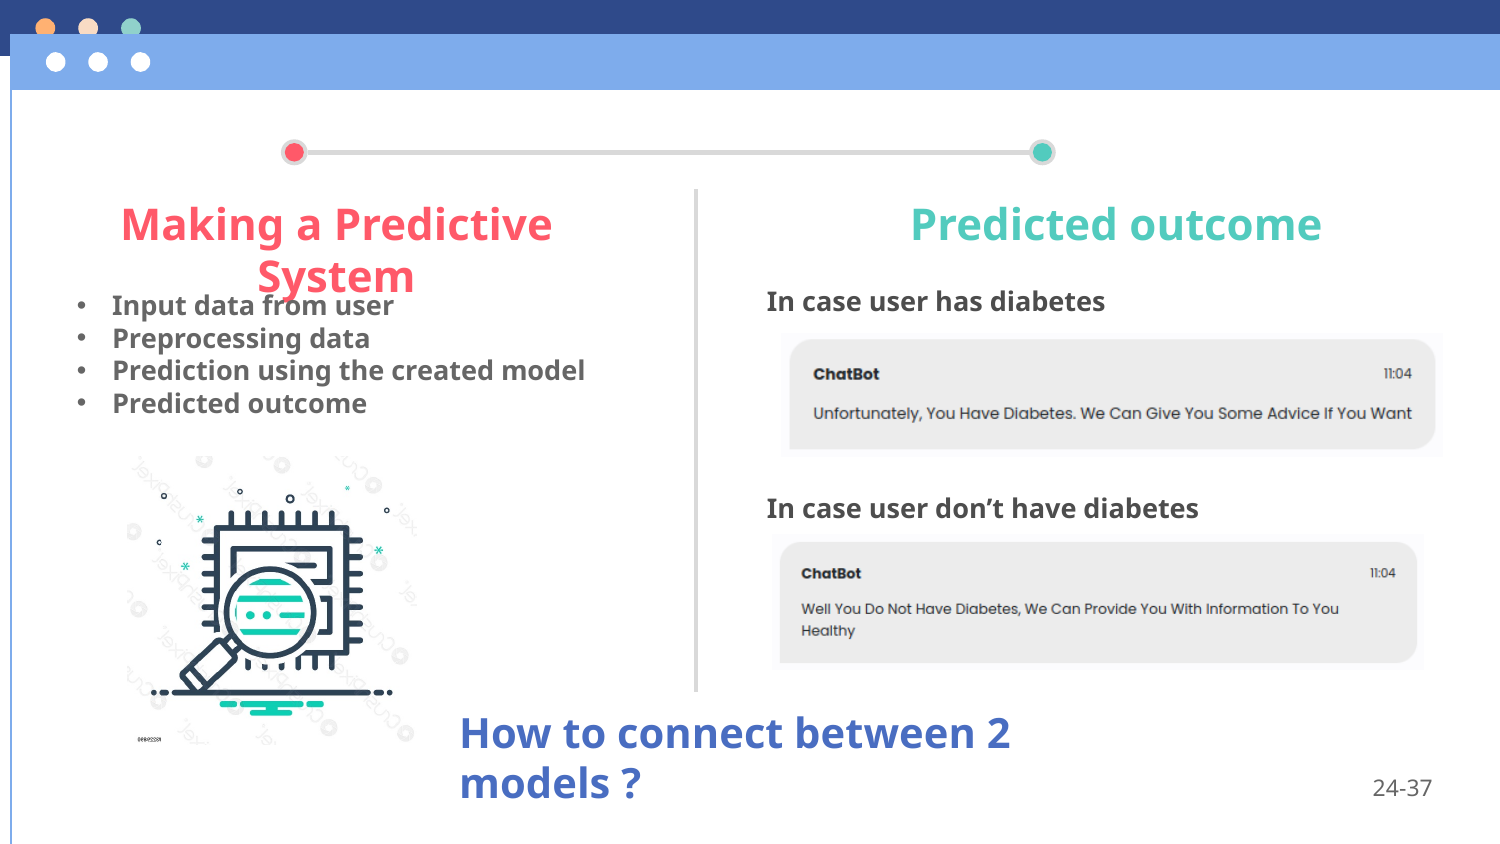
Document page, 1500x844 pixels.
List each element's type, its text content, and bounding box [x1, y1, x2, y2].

text_box [282, 141, 306, 164]
text_box Making a Predictive System [62, 189, 611, 281]
text_box [278, 137, 310, 168]
text_box [1030, 141, 1054, 164]
text_box Predicted outcome [895, 189, 1485, 257]
picture [771, 534, 1424, 670]
text_box 24-37 [1318, 748, 1488, 826]
picture [127, 455, 417, 745]
text_box In case user don’t have diabetes [752, 484, 1328, 532]
picture [780, 333, 1443, 457]
text_box [1027, 137, 1058, 168]
text_box Input data from user Preprocessing data Prediction using the created model Predicted outcome [62, 281, 611, 460]
text_box How to connect between 2 models ? [444, 699, 1112, 815]
text_box In case user has diabetes [752, 276, 1214, 324]
